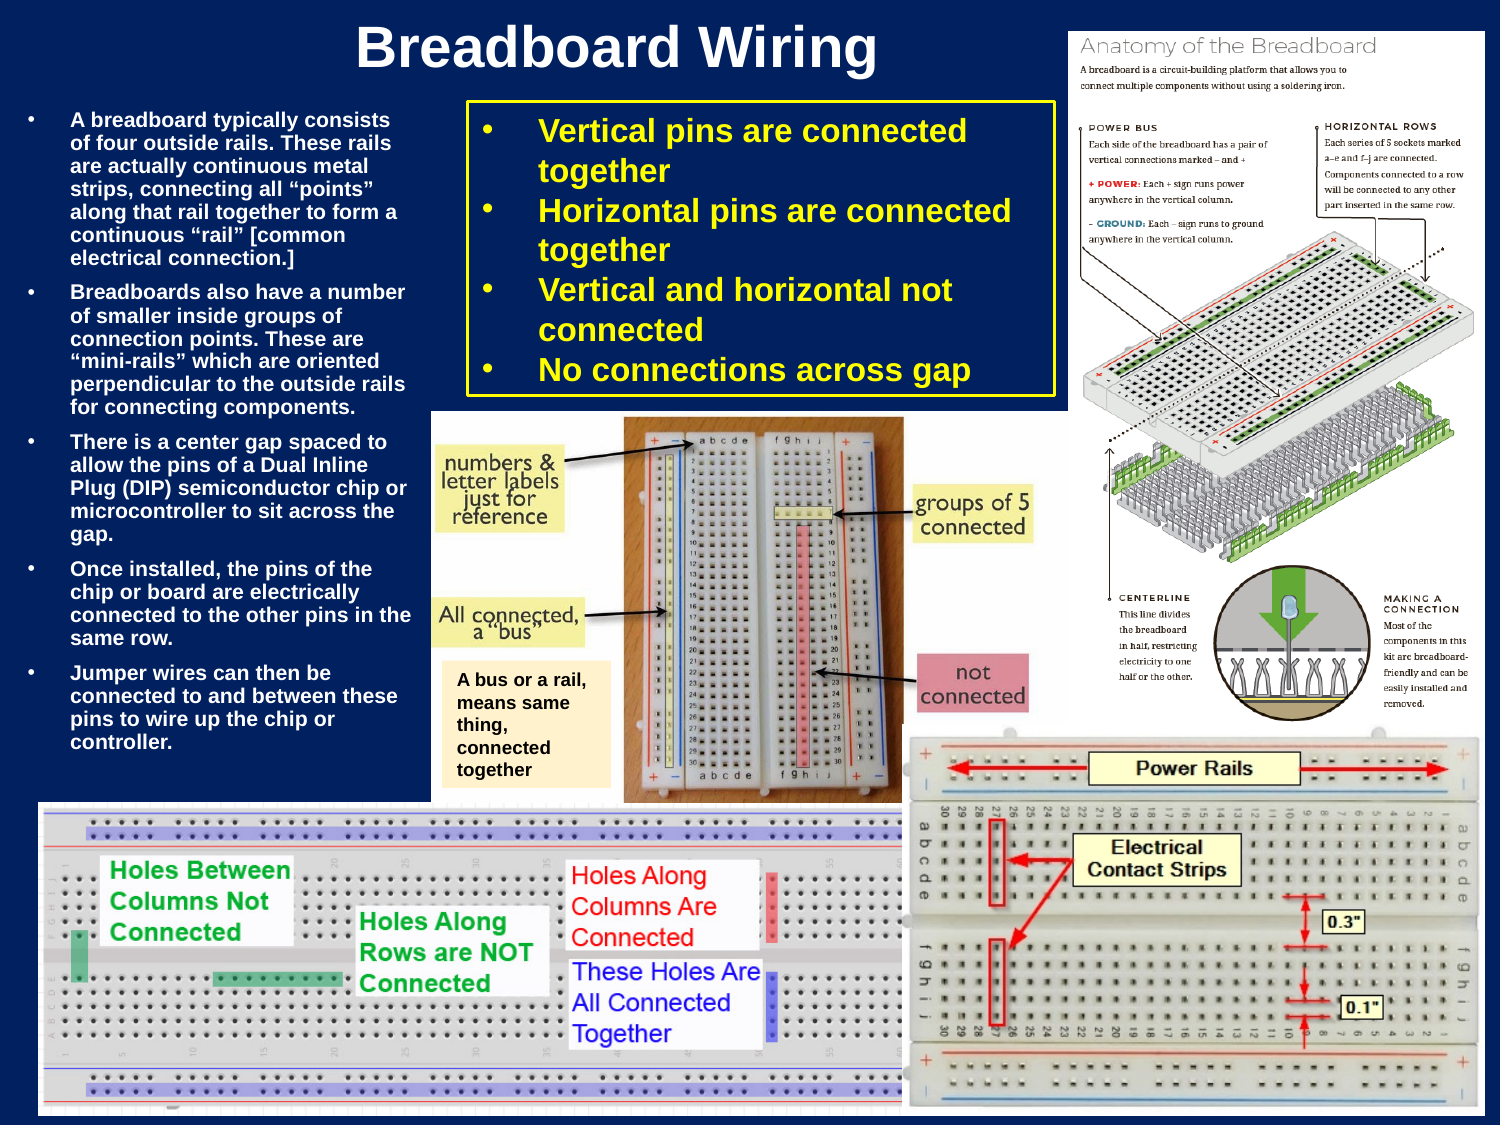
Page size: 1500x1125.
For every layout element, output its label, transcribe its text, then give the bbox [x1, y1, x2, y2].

text_box Vertical pins are connected together Horizontal pins are connected together Vertical and horizontal not connected No connections across gap [467, 101, 1055, 396]
text_box A breadboard typically consists of four outside rails. These rails are actually continuous metal strips, connecting all “points” along that rail together to form a continuous “rail” [common electrical connection.] Breadboards also have a number of smaller inside groups of connection points. These are “mini-rails” which are oriented perpendicular to the outside rails for connecting components. There is a center gap spaced to allow the pins of a Dual Inline Plug (DIP) semiconductor chip or microcontroller to sit across the gap. Once installed, the pins of the chip or board are electrically connected to the other pins in the same row. Jumper wires can then be connected to and between these pins to wire up the chip or controller. [12, 101, 432, 775]
picture [38, 31, 1485, 1116]
title Breadboard Wiring [22, 0, 1213, 88]
